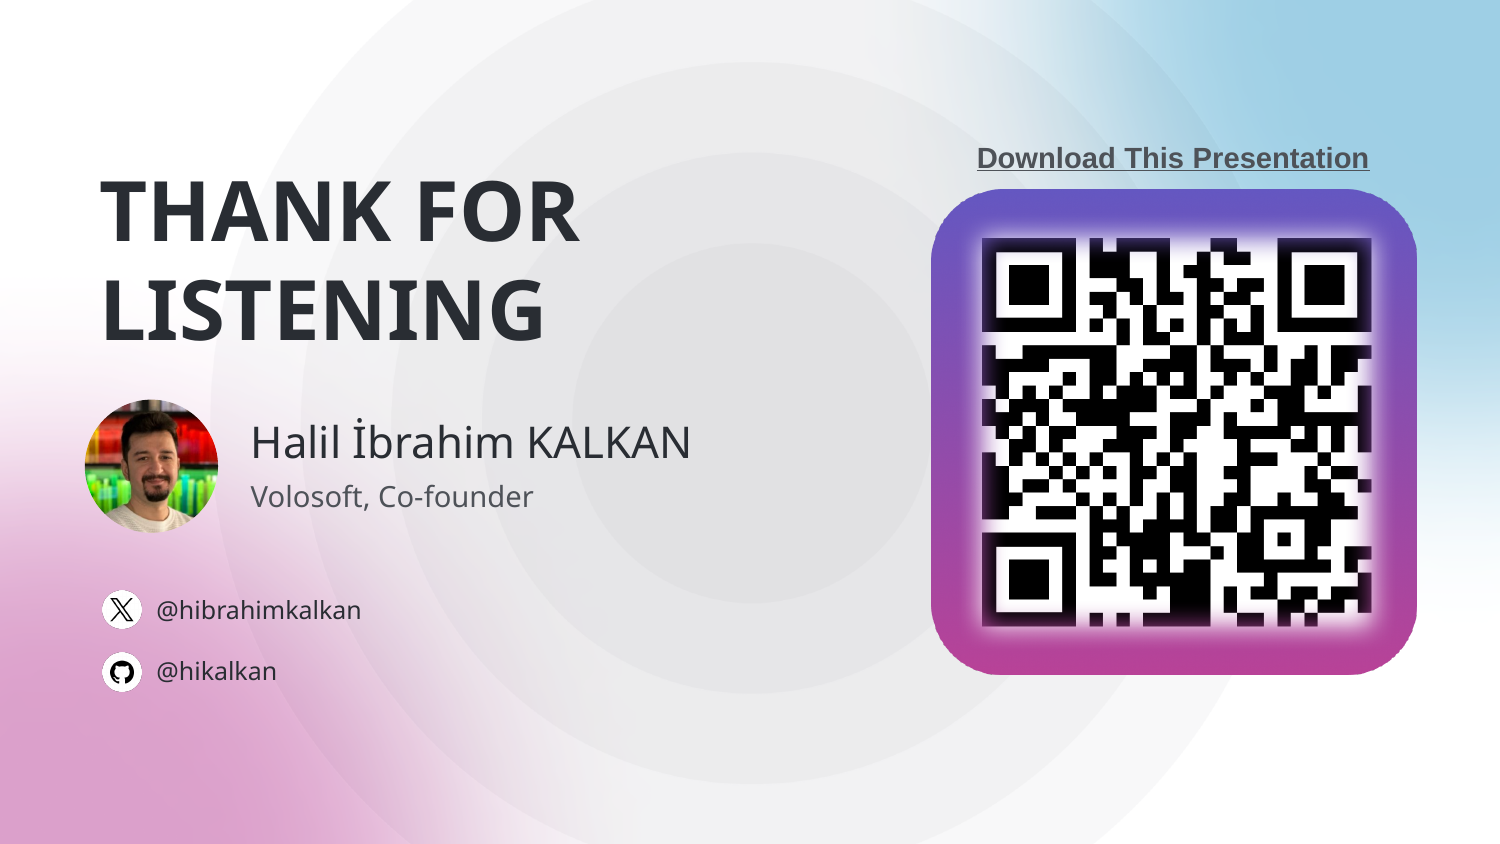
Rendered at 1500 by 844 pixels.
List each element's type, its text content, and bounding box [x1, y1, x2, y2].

text_box @hibrahimkalkan [141, 579, 882, 640]
text_box THANK FOR LISTENING [84, 142, 825, 375]
text_box Halil İbrahim KALKAN [235, 399, 882, 462]
text_box Download This Presentation [931, 123, 1416, 188]
text_box @hikalkan [141, 640, 882, 701]
picture [0, 0, 1500, 844]
text_box Volosoft, Co-founder [235, 462, 882, 529]
